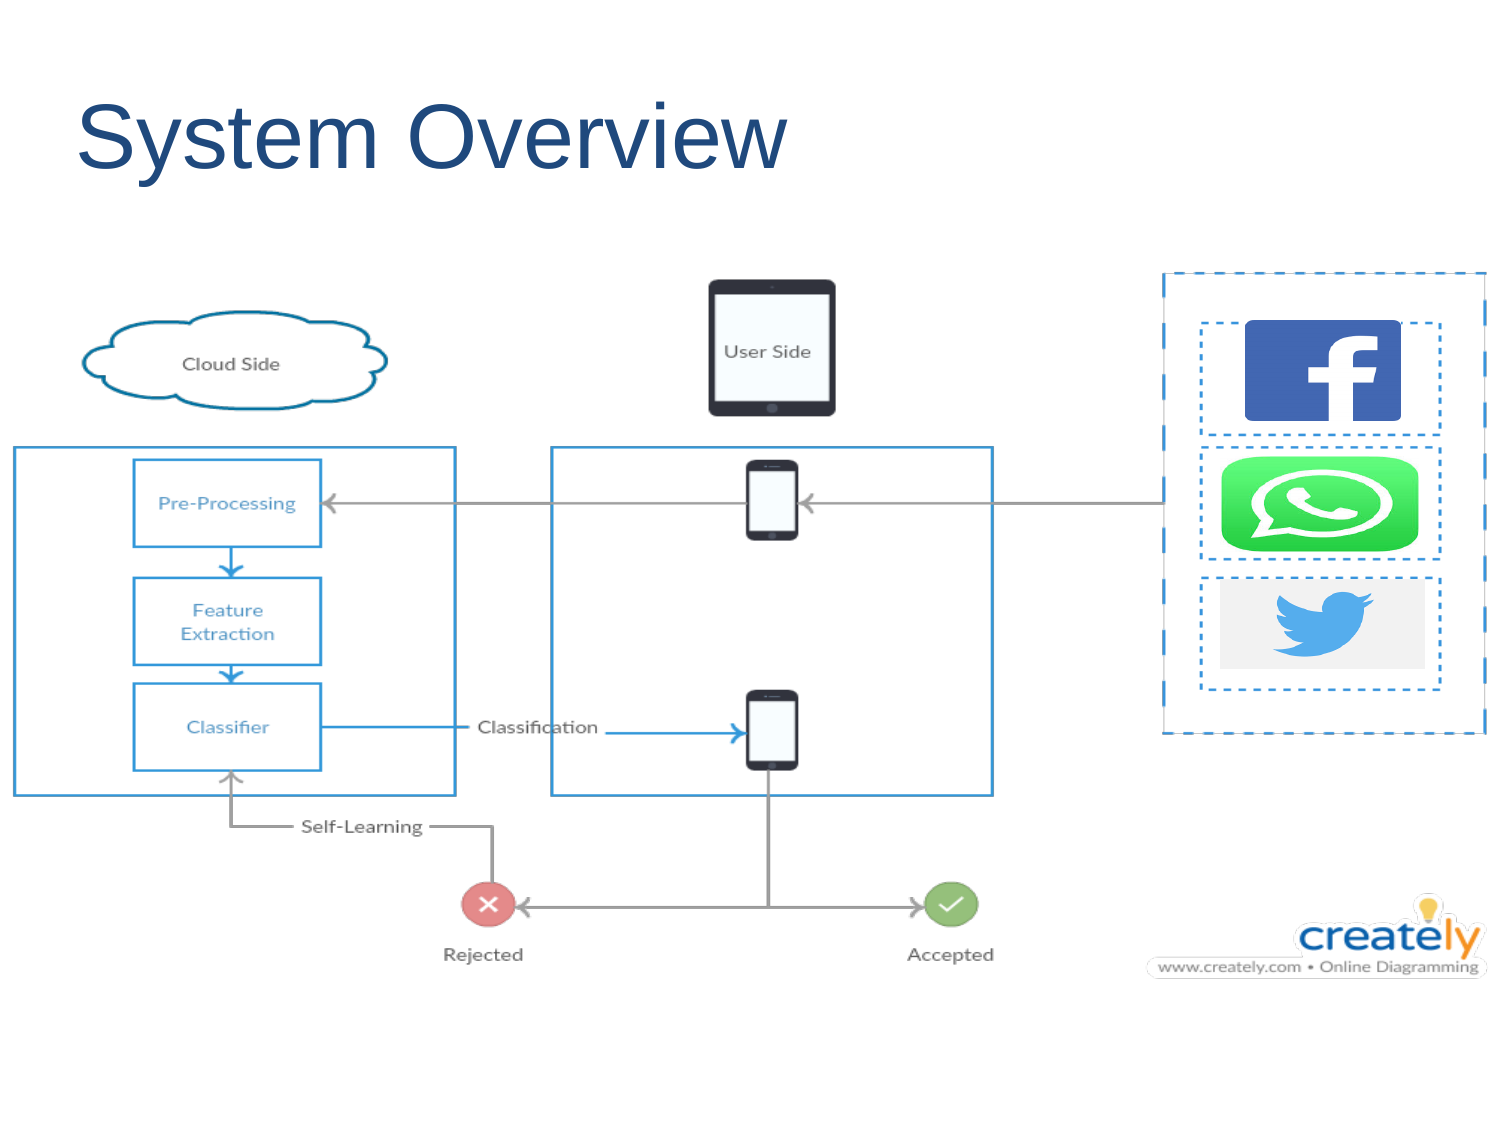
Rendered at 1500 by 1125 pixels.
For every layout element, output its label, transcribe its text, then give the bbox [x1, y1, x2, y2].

text_box System Overview [75, 44, 1425, 233]
picture [0, 261, 1500, 988]
